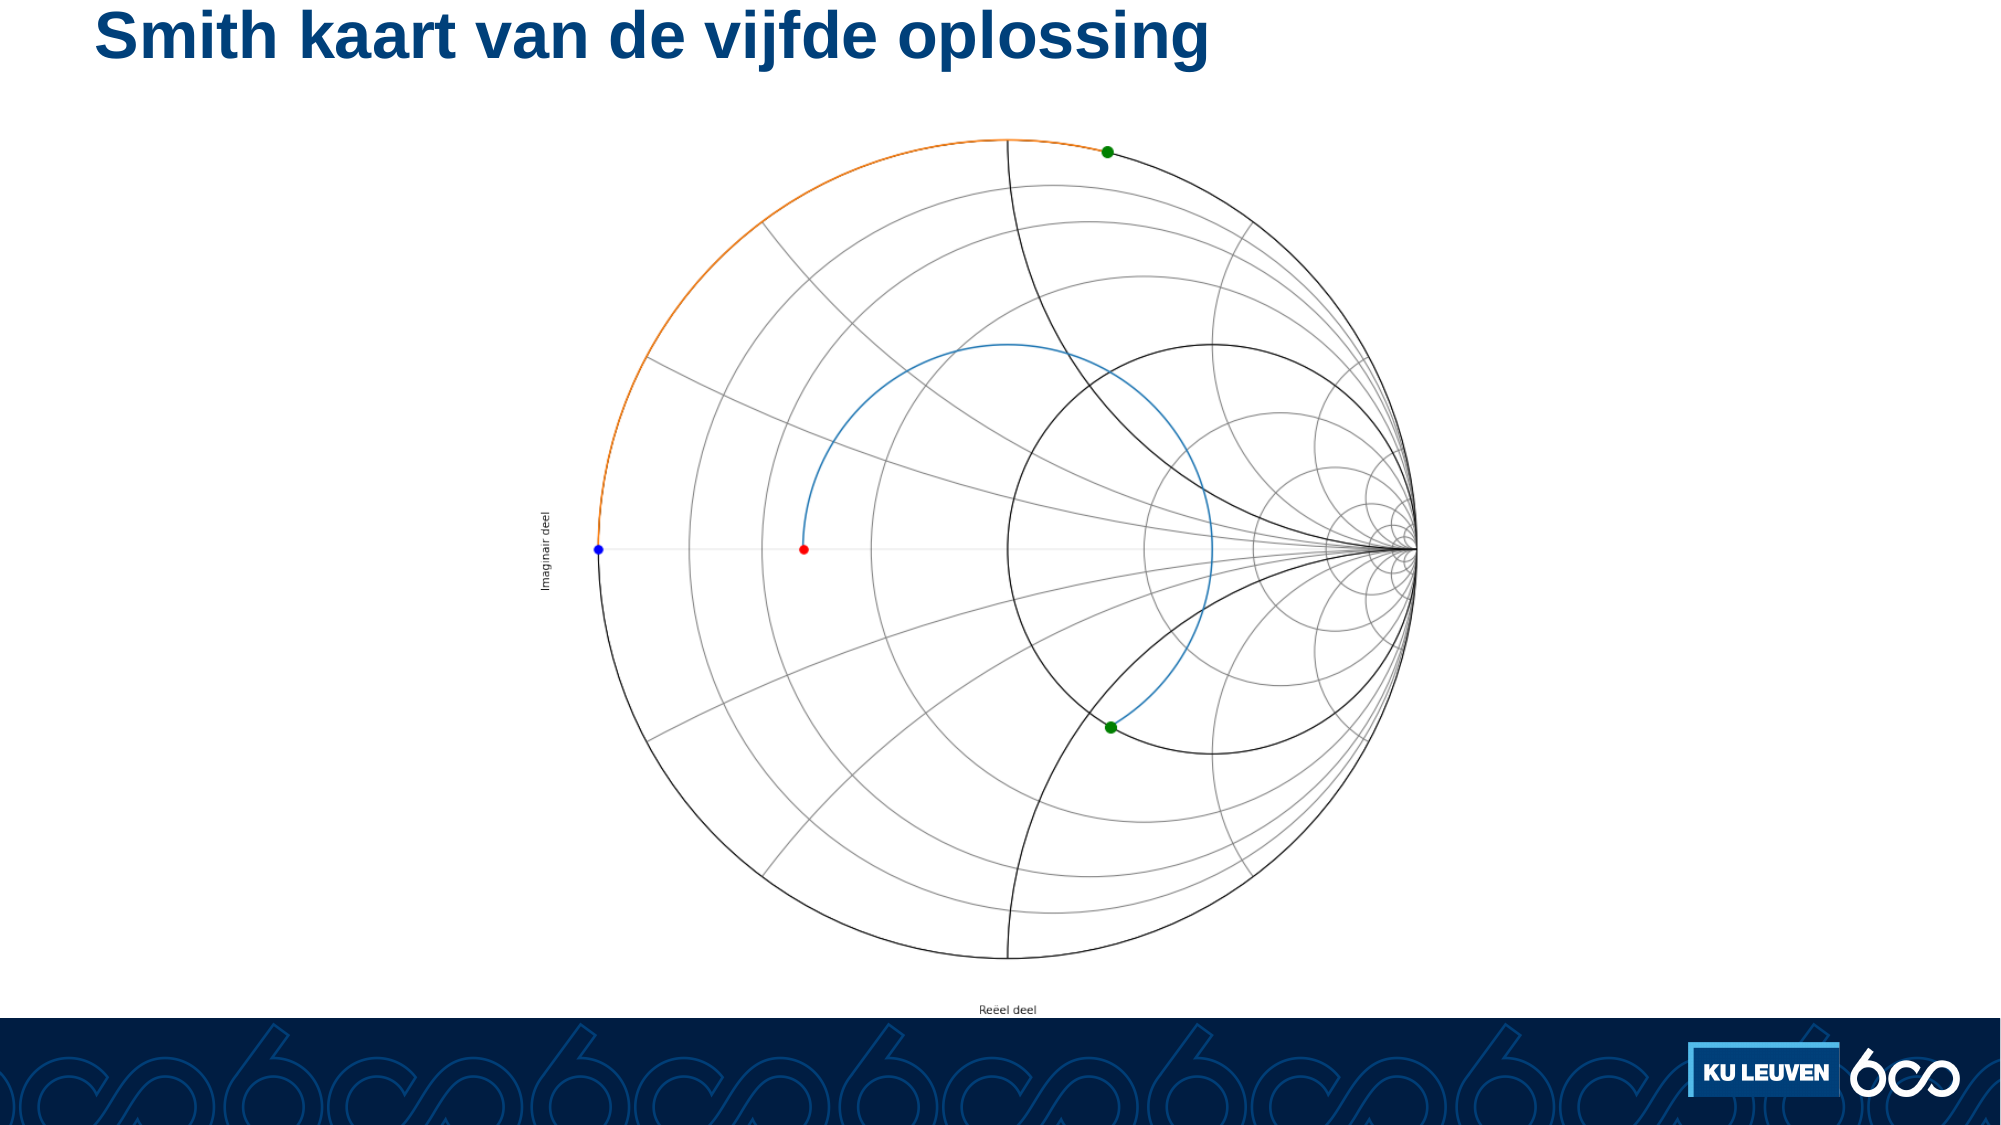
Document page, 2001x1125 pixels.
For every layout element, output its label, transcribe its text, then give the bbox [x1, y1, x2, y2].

title Smith kaart van de vijfde oplossing [94, 0, 1906, 108]
picture [0, 92, 2001, 1125]
